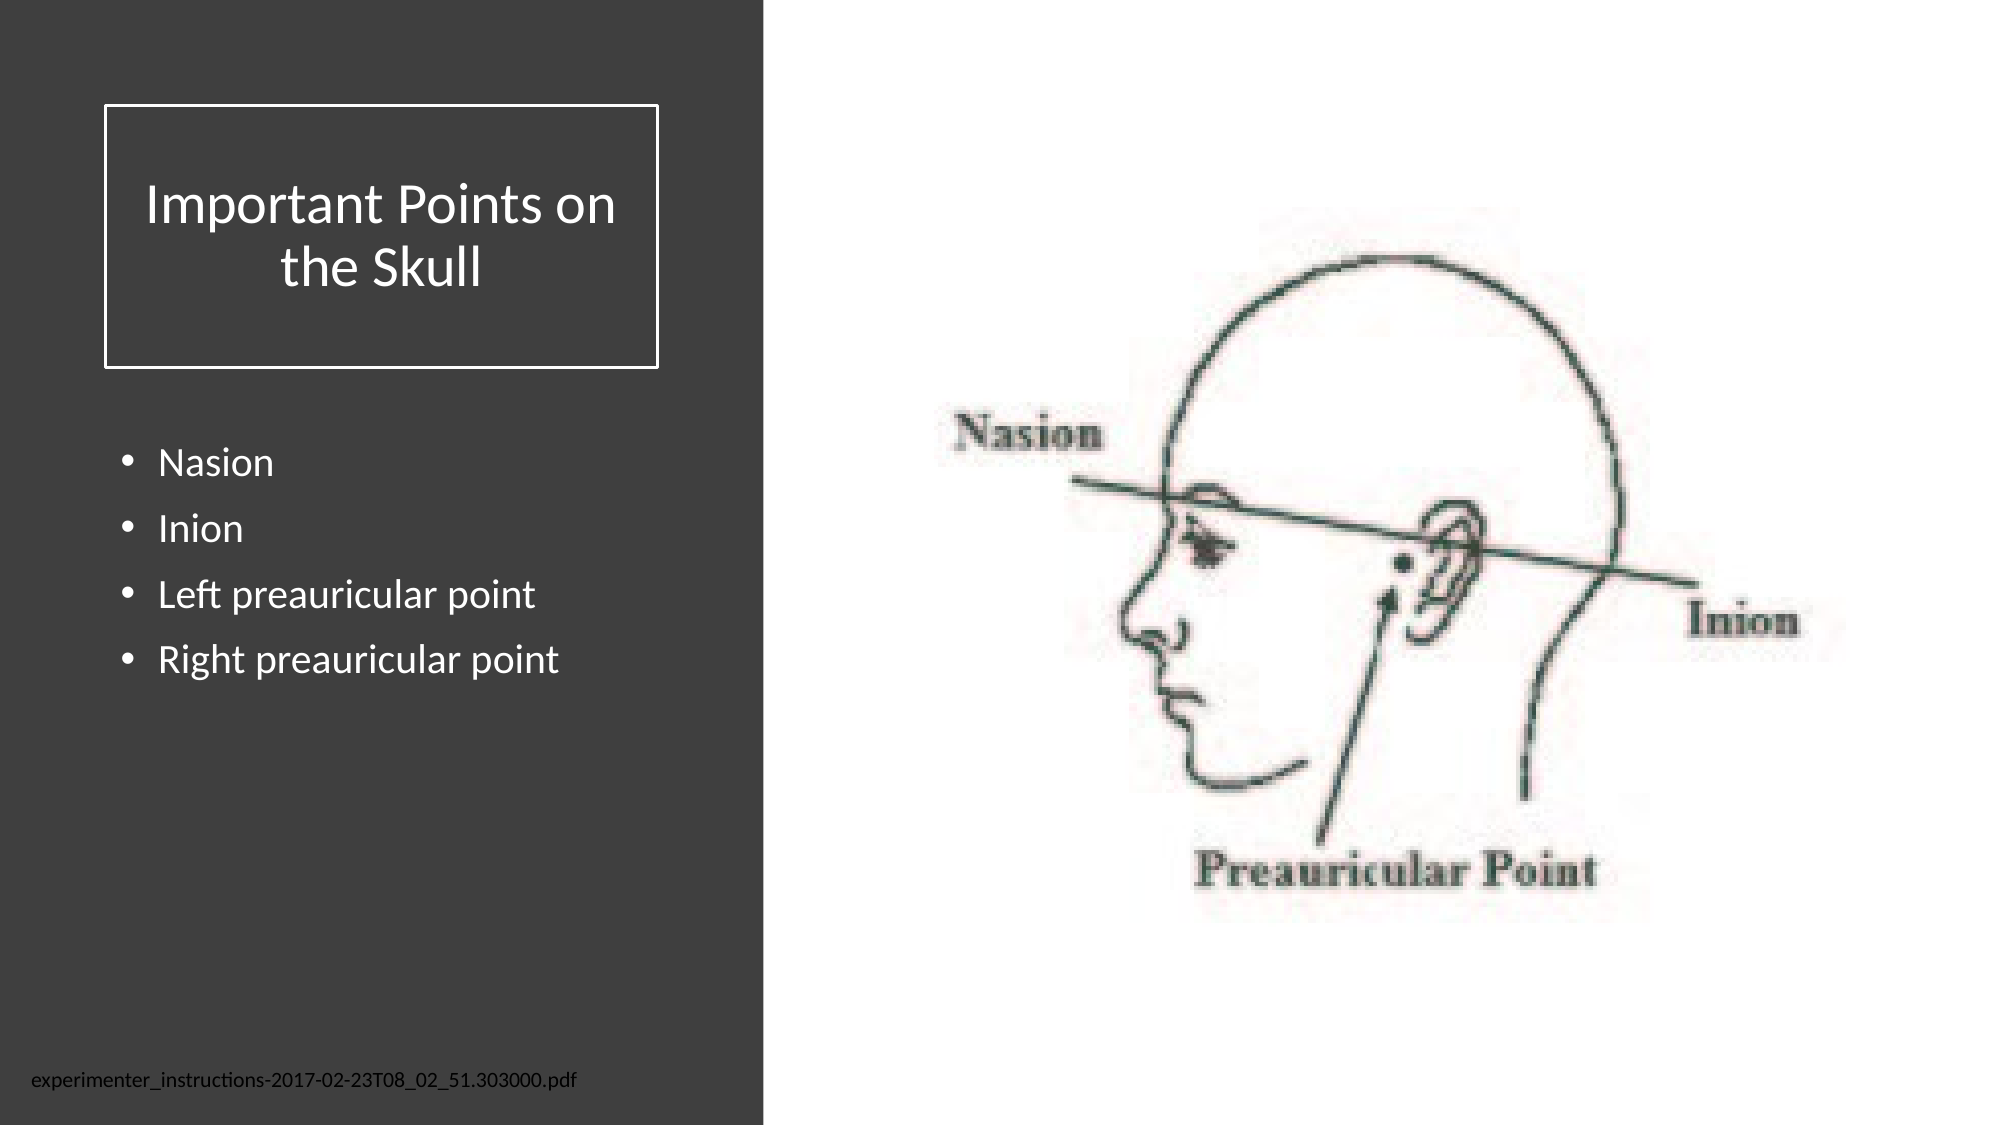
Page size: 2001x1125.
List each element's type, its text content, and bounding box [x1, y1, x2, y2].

text_box [0, 0, 764, 1125]
text_box experimenter_instructions-2017-02-23T08_02_51.303000.pdf [16, 1058, 606, 1100]
title Important Points on the Skull [105, 105, 658, 368]
list Nasion Inion Left preauricular point Right preauricular point [105, 432, 658, 994]
picture [868, 142, 1895, 956]
